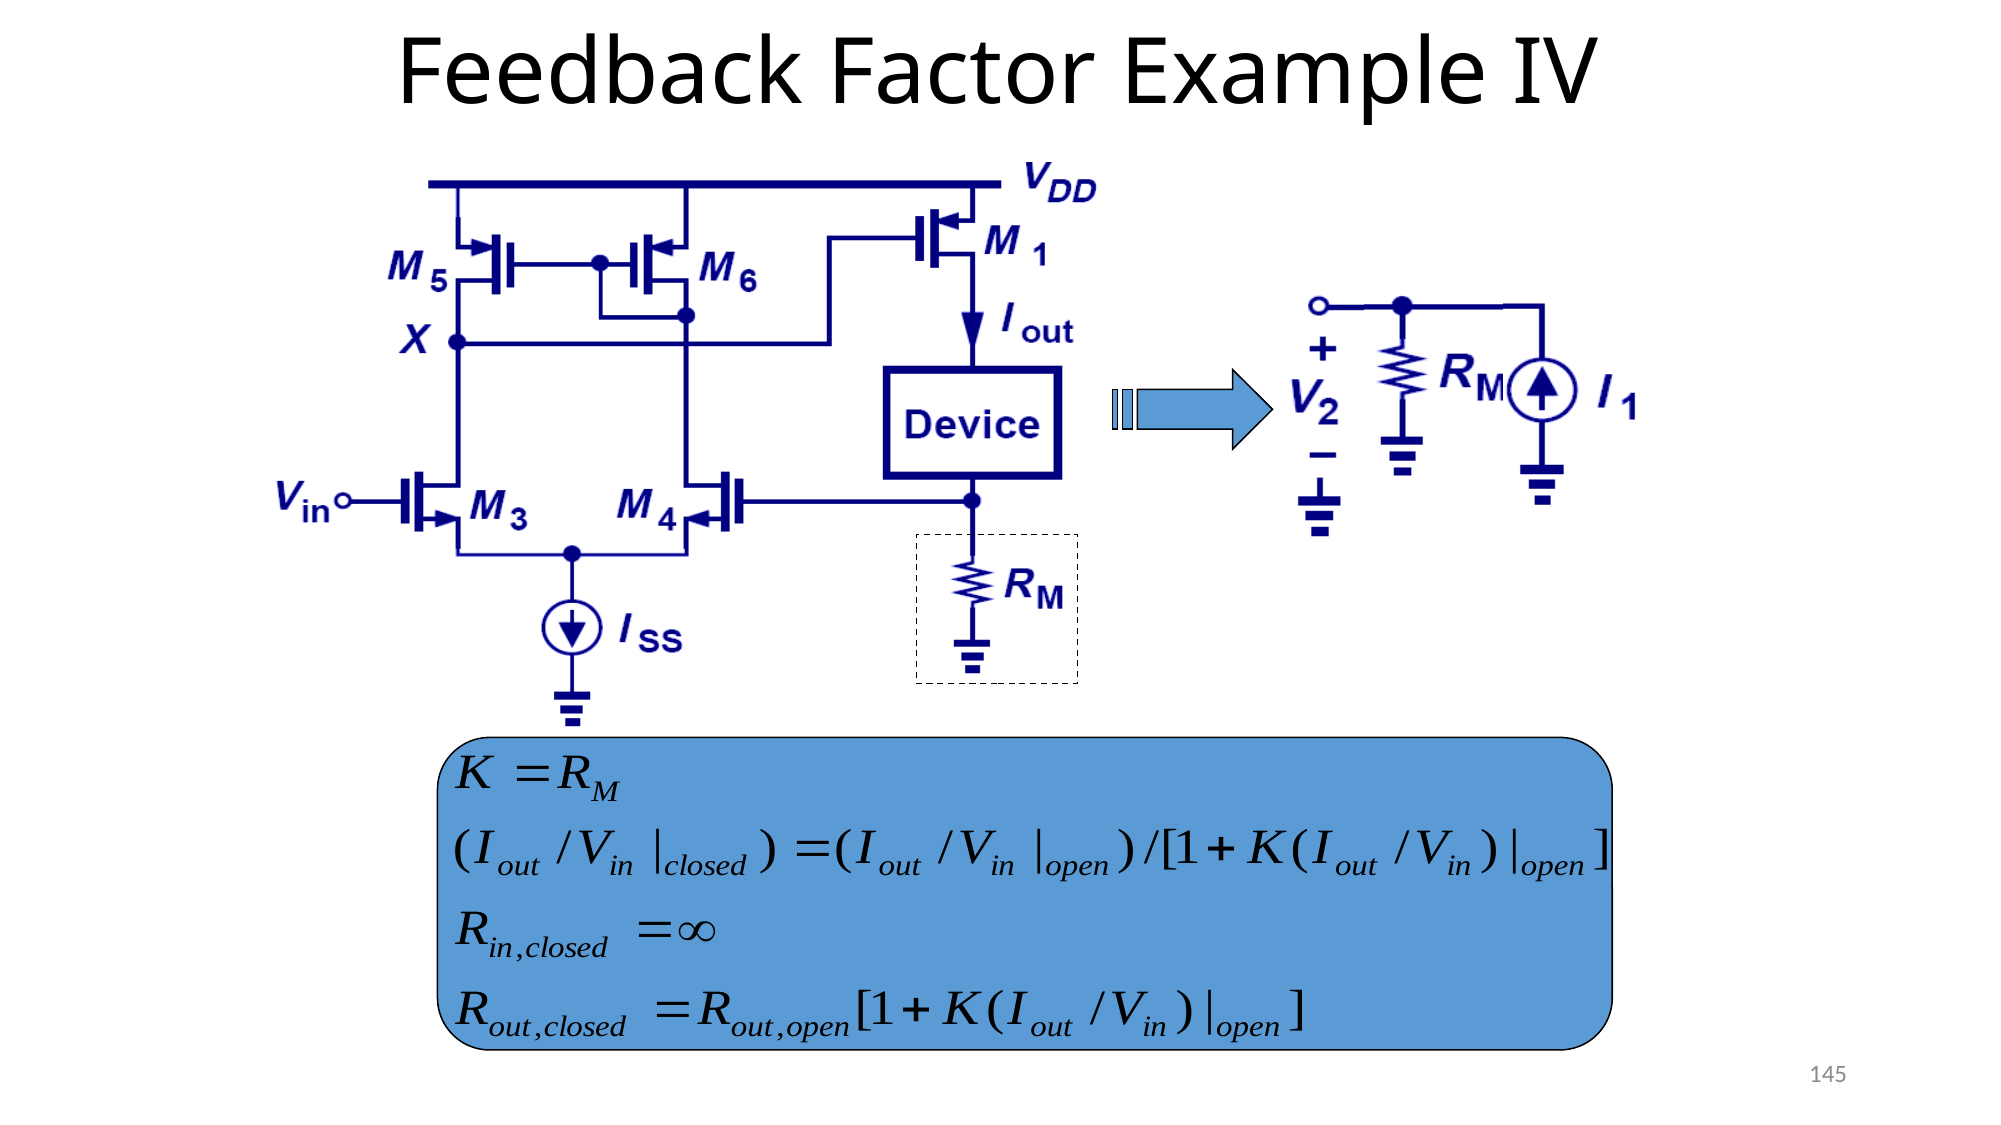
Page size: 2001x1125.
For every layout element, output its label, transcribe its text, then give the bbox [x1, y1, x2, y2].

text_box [437, 737, 1613, 1050]
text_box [249, 162, 1638, 732]
slide_number 145 [1412, 1042, 1863, 1103]
title Feedback Factor Example IV [134, 10, 1860, 138]
